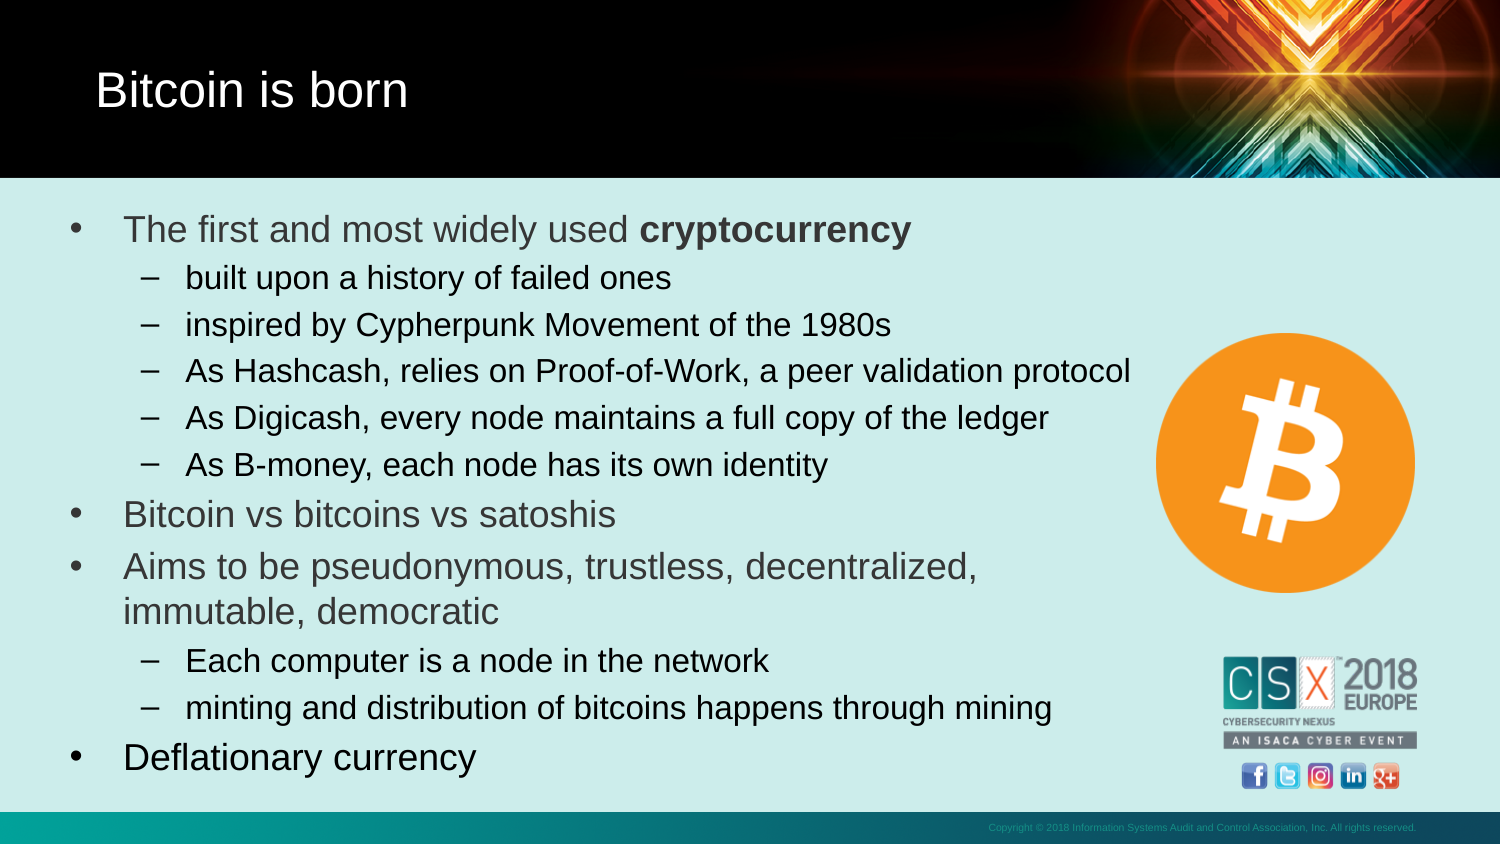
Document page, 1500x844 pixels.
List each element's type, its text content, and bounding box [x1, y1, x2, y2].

list Bitcoin is born [80, 0, 1219, 176]
list The first and most widely used cryptocurrency built upon a history of failed ones inspired by Cypherpunk Movement of the 1980s As Hashcash, relies on Proof-of-Work, a peer validation protocol As Digicash, every node maintains a full copy of the ledger As B-money, each node has its own identity Bitcoin vs bitcoins vs satoshis Aims to be pseudonymous, trustless, decentralized, immutable, democratic Each computer is a node in the network minting and distribution of bitcoins happens through mining Deflationary currency [56, 198, 1173, 811]
picture [0, 0, 1500, 844]
